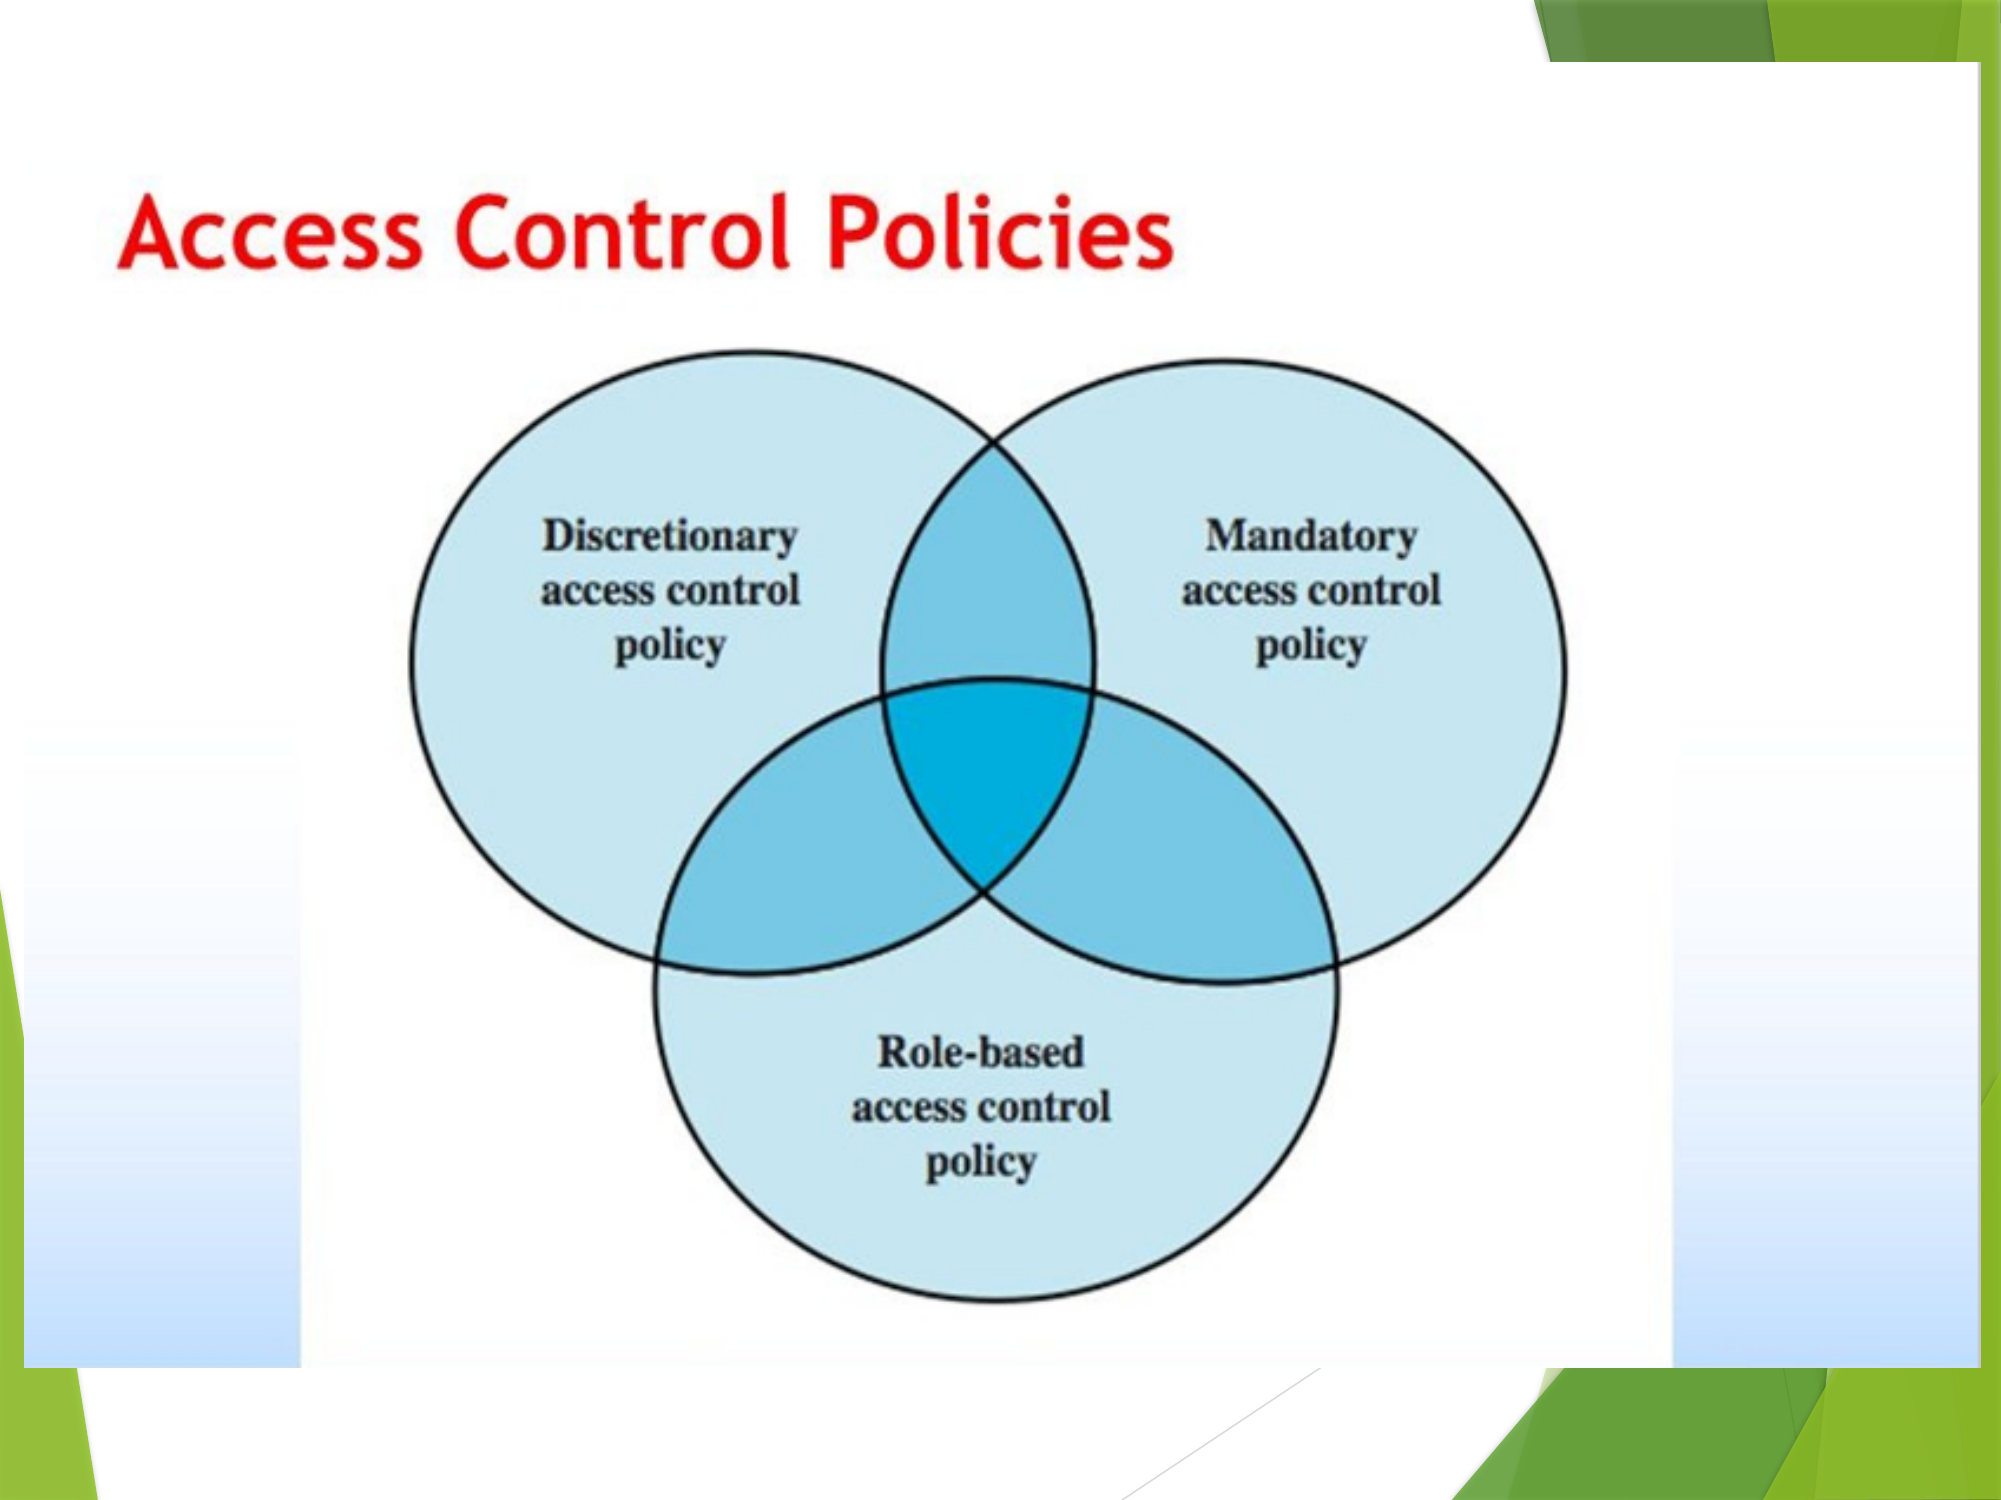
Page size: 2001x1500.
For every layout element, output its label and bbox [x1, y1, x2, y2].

picture [24, 61, 1982, 1368]
